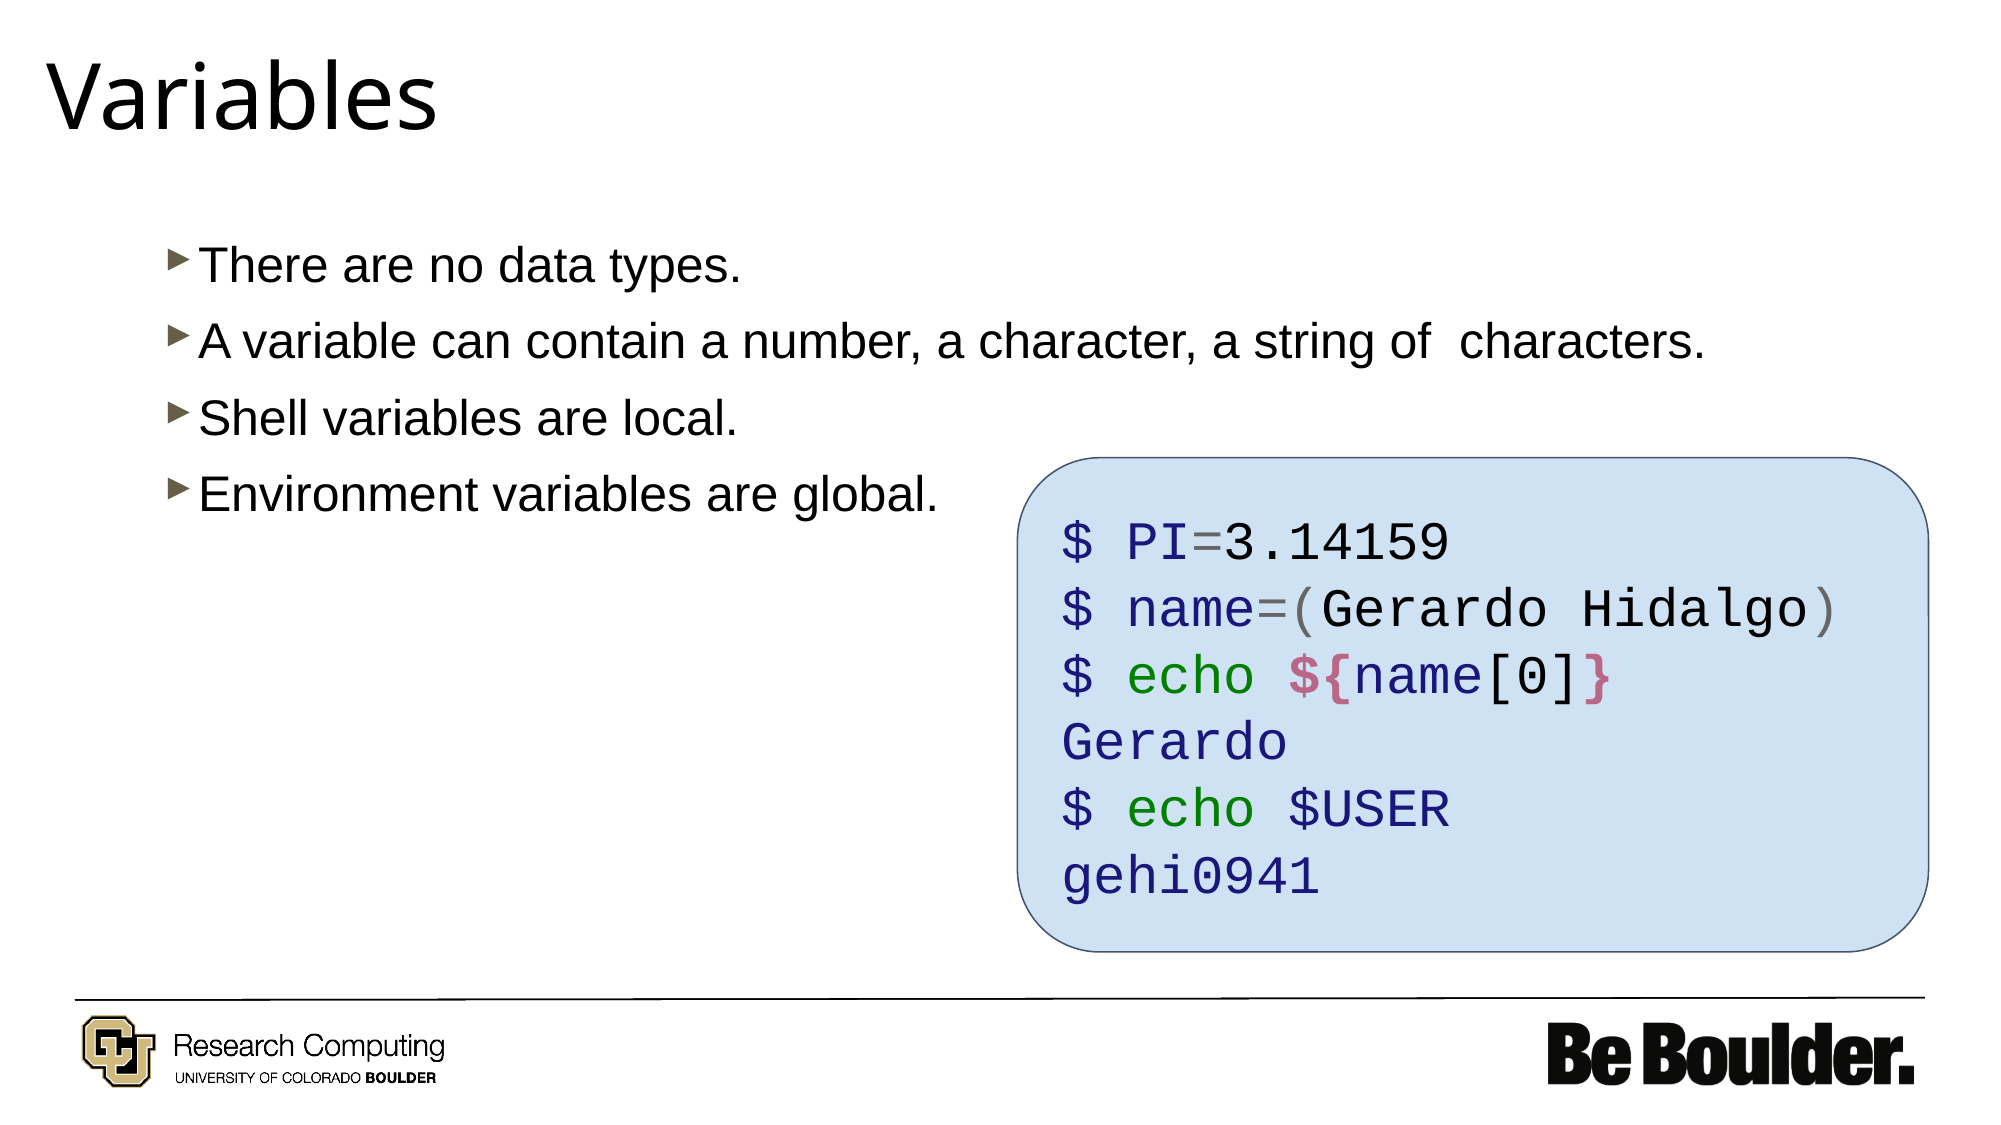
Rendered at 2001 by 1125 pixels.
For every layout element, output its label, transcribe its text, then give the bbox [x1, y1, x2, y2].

text_box $ PI=3.14159 $ name=(Gerardo Hidalgo) $ echo ${name[0]} Gerardo $ echo $USER gehi0941 [1017, 457, 1929, 952]
title Variables [41, 0, 532, 187]
picture [81, 1015, 444, 1088]
text_box ▶ There are no data types. ▶ A variable can contain a number, a character, a string of characters. ▶ Shell variables are local. ▶ Environment variables are global. [113, 211, 1742, 589]
picture [1524, 1015, 1938, 1088]
